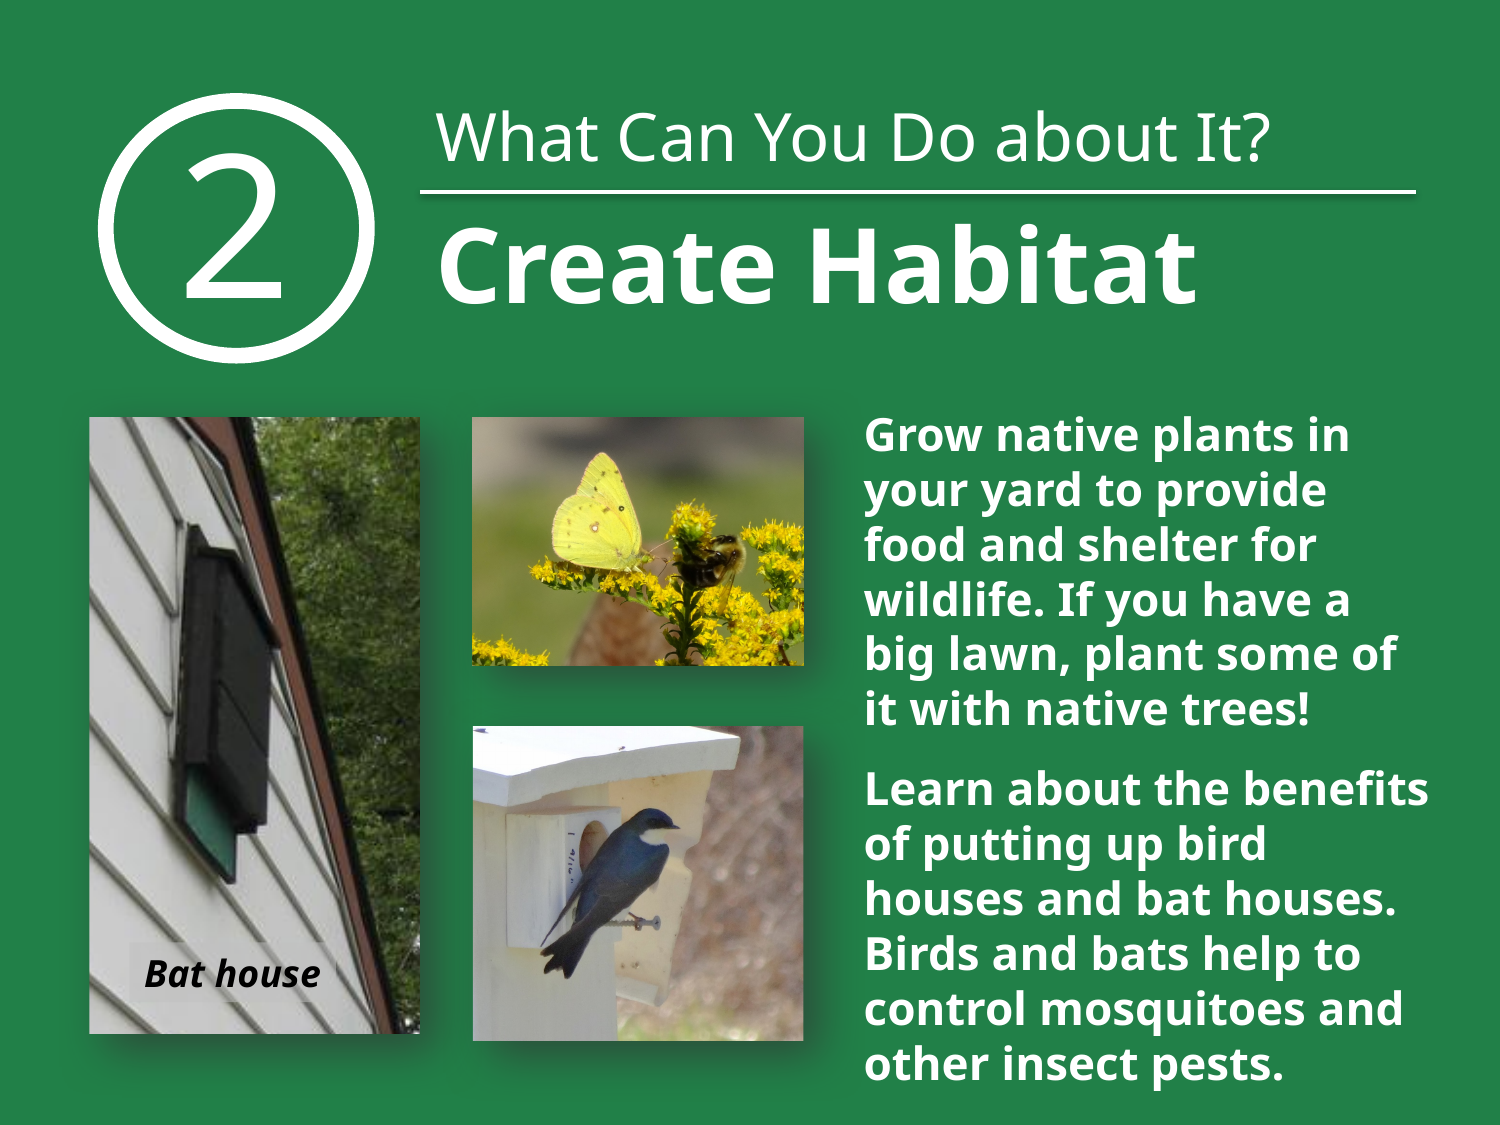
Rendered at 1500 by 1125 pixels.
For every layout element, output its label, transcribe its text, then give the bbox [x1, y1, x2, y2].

picture [472, 725, 804, 1041]
text_box Create Habitat [419, 192, 1471, 378]
text_box 2 [135, 91, 335, 308]
picture [472, 417, 804, 667]
text_box [103, 141, 370, 358]
picture [89, 417, 421, 1034]
text_box What Can You Do about It? [419, 87, 1427, 196]
text_box Grow native plants in your yard to provide food and shelter for wildlife. If you have a big lawn, plant some of it with native trees! Learn about the benefits of putting up bird houses and bat houses. Birds and bats help to control mosquitoes and other insect pests. [848, 397, 1450, 1098]
